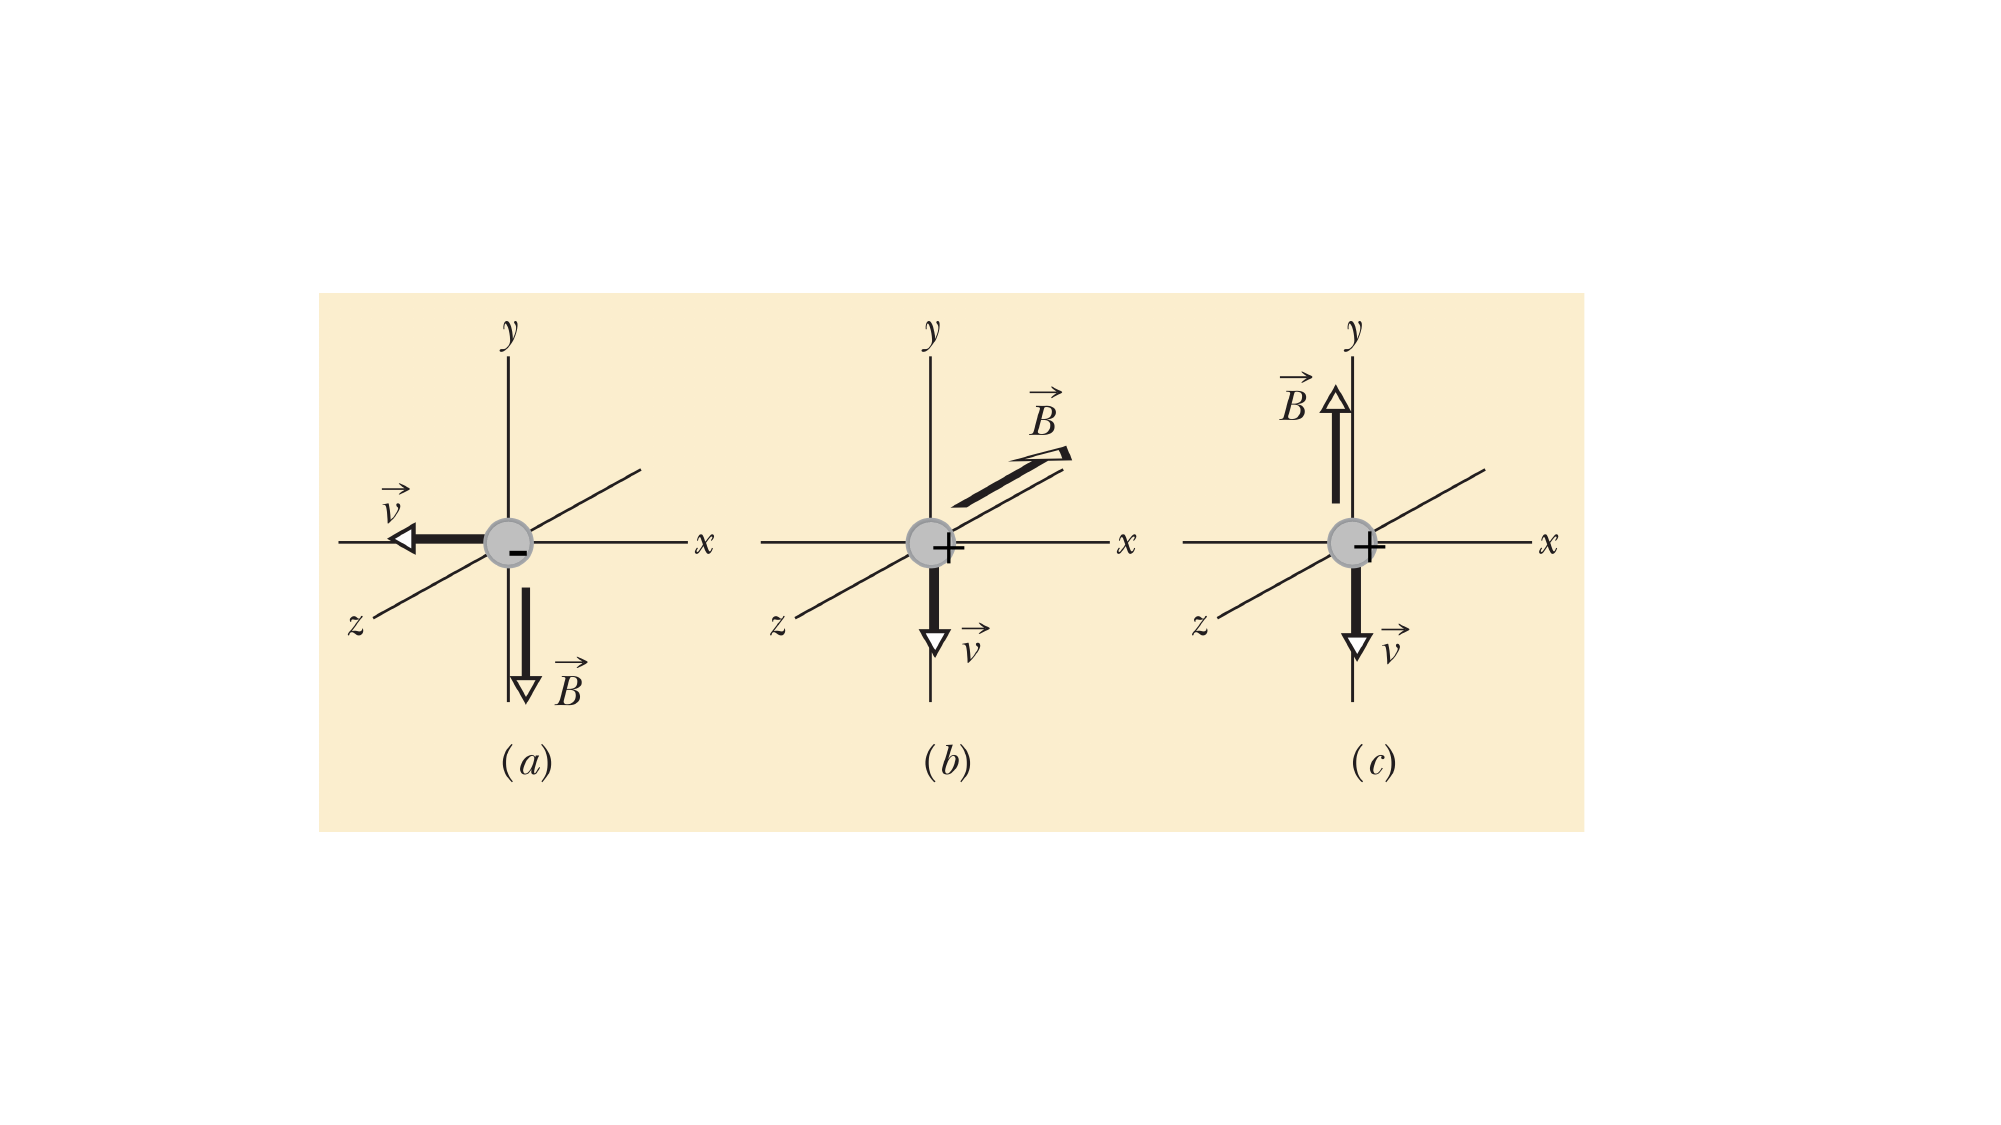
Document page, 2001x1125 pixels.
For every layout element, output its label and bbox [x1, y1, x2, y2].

text_box [318, 293, 1585, 832]
